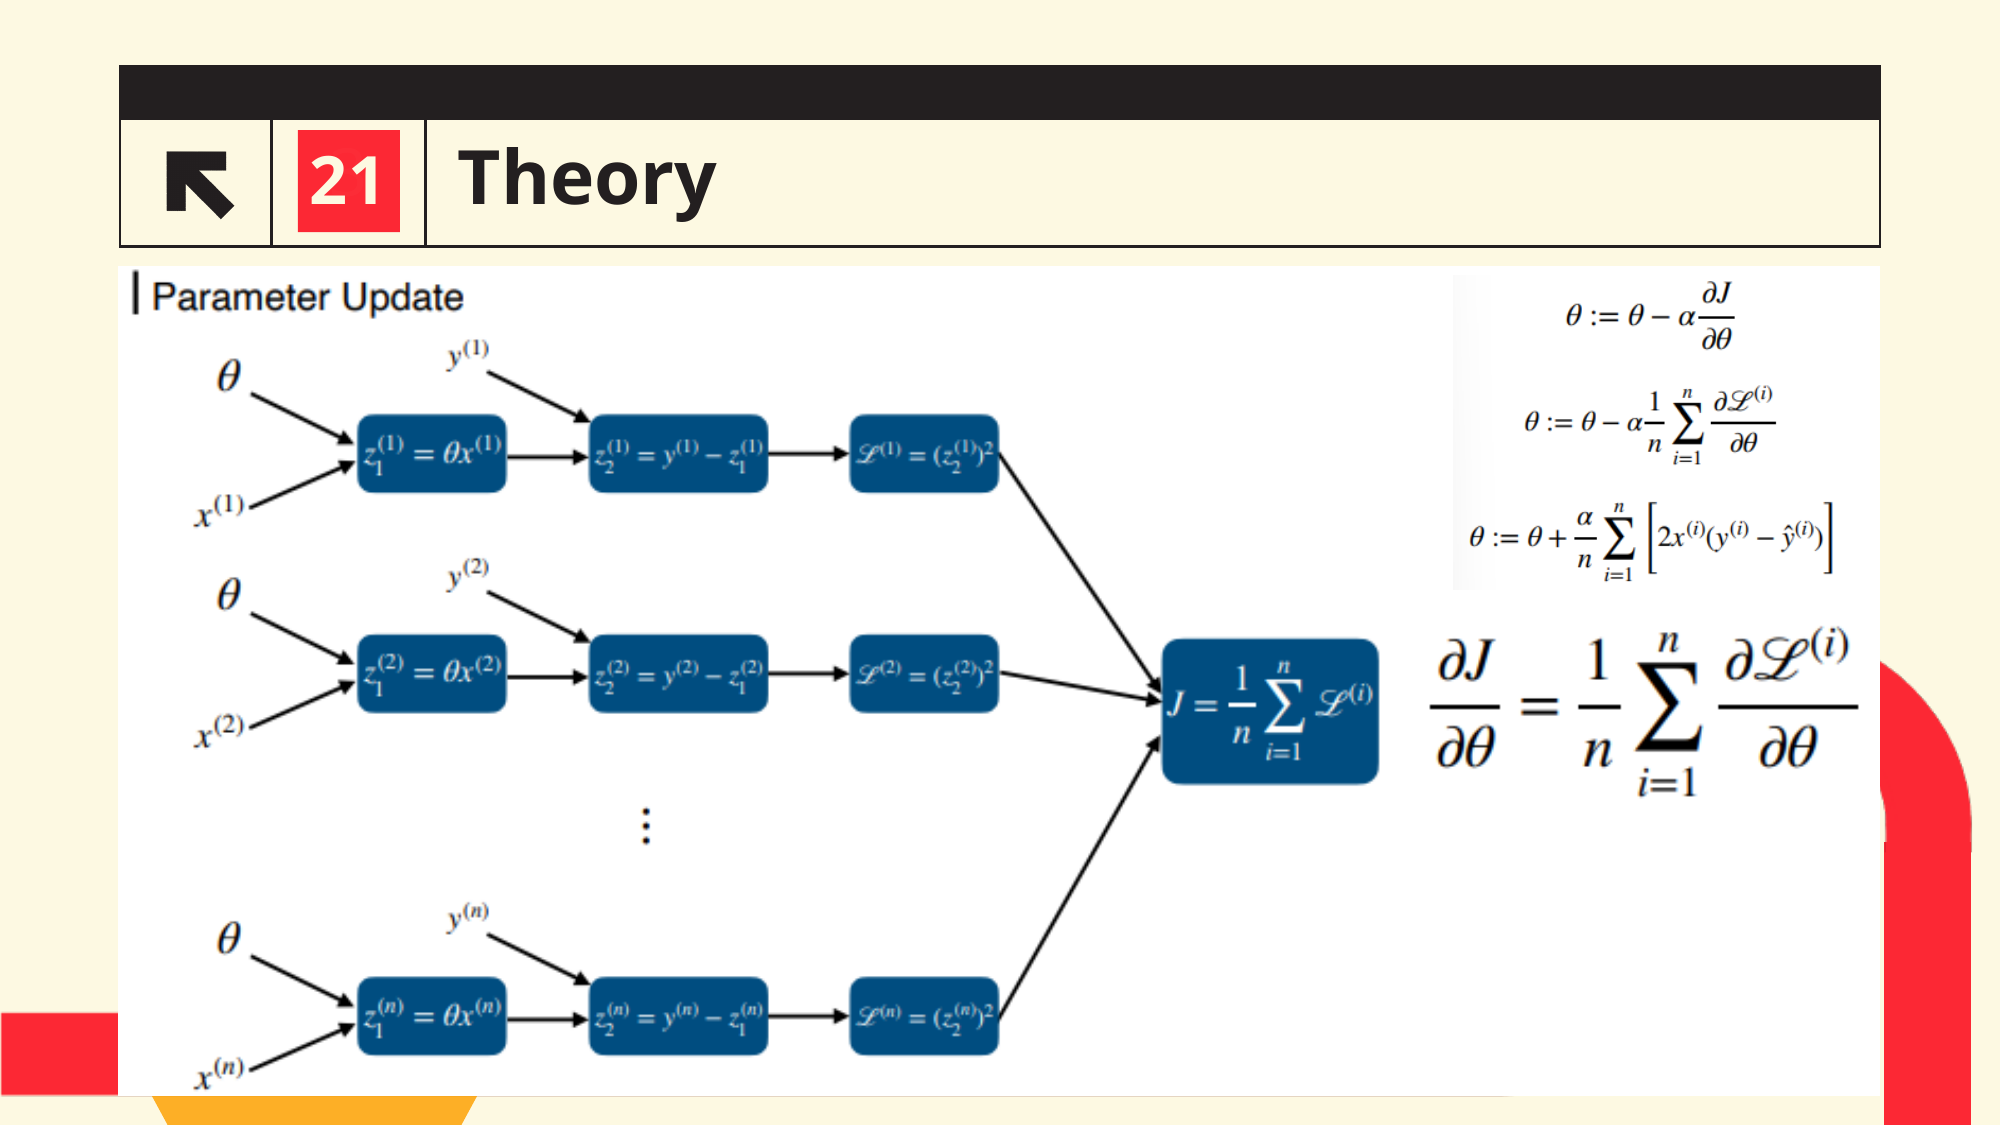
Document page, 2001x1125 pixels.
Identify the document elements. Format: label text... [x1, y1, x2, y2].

picture [0, 266, 2001, 1125]
slide_number 21 [271, 132, 426, 235]
picture [121, 105, 271, 258]
title Theory [442, 116, 1880, 244]
